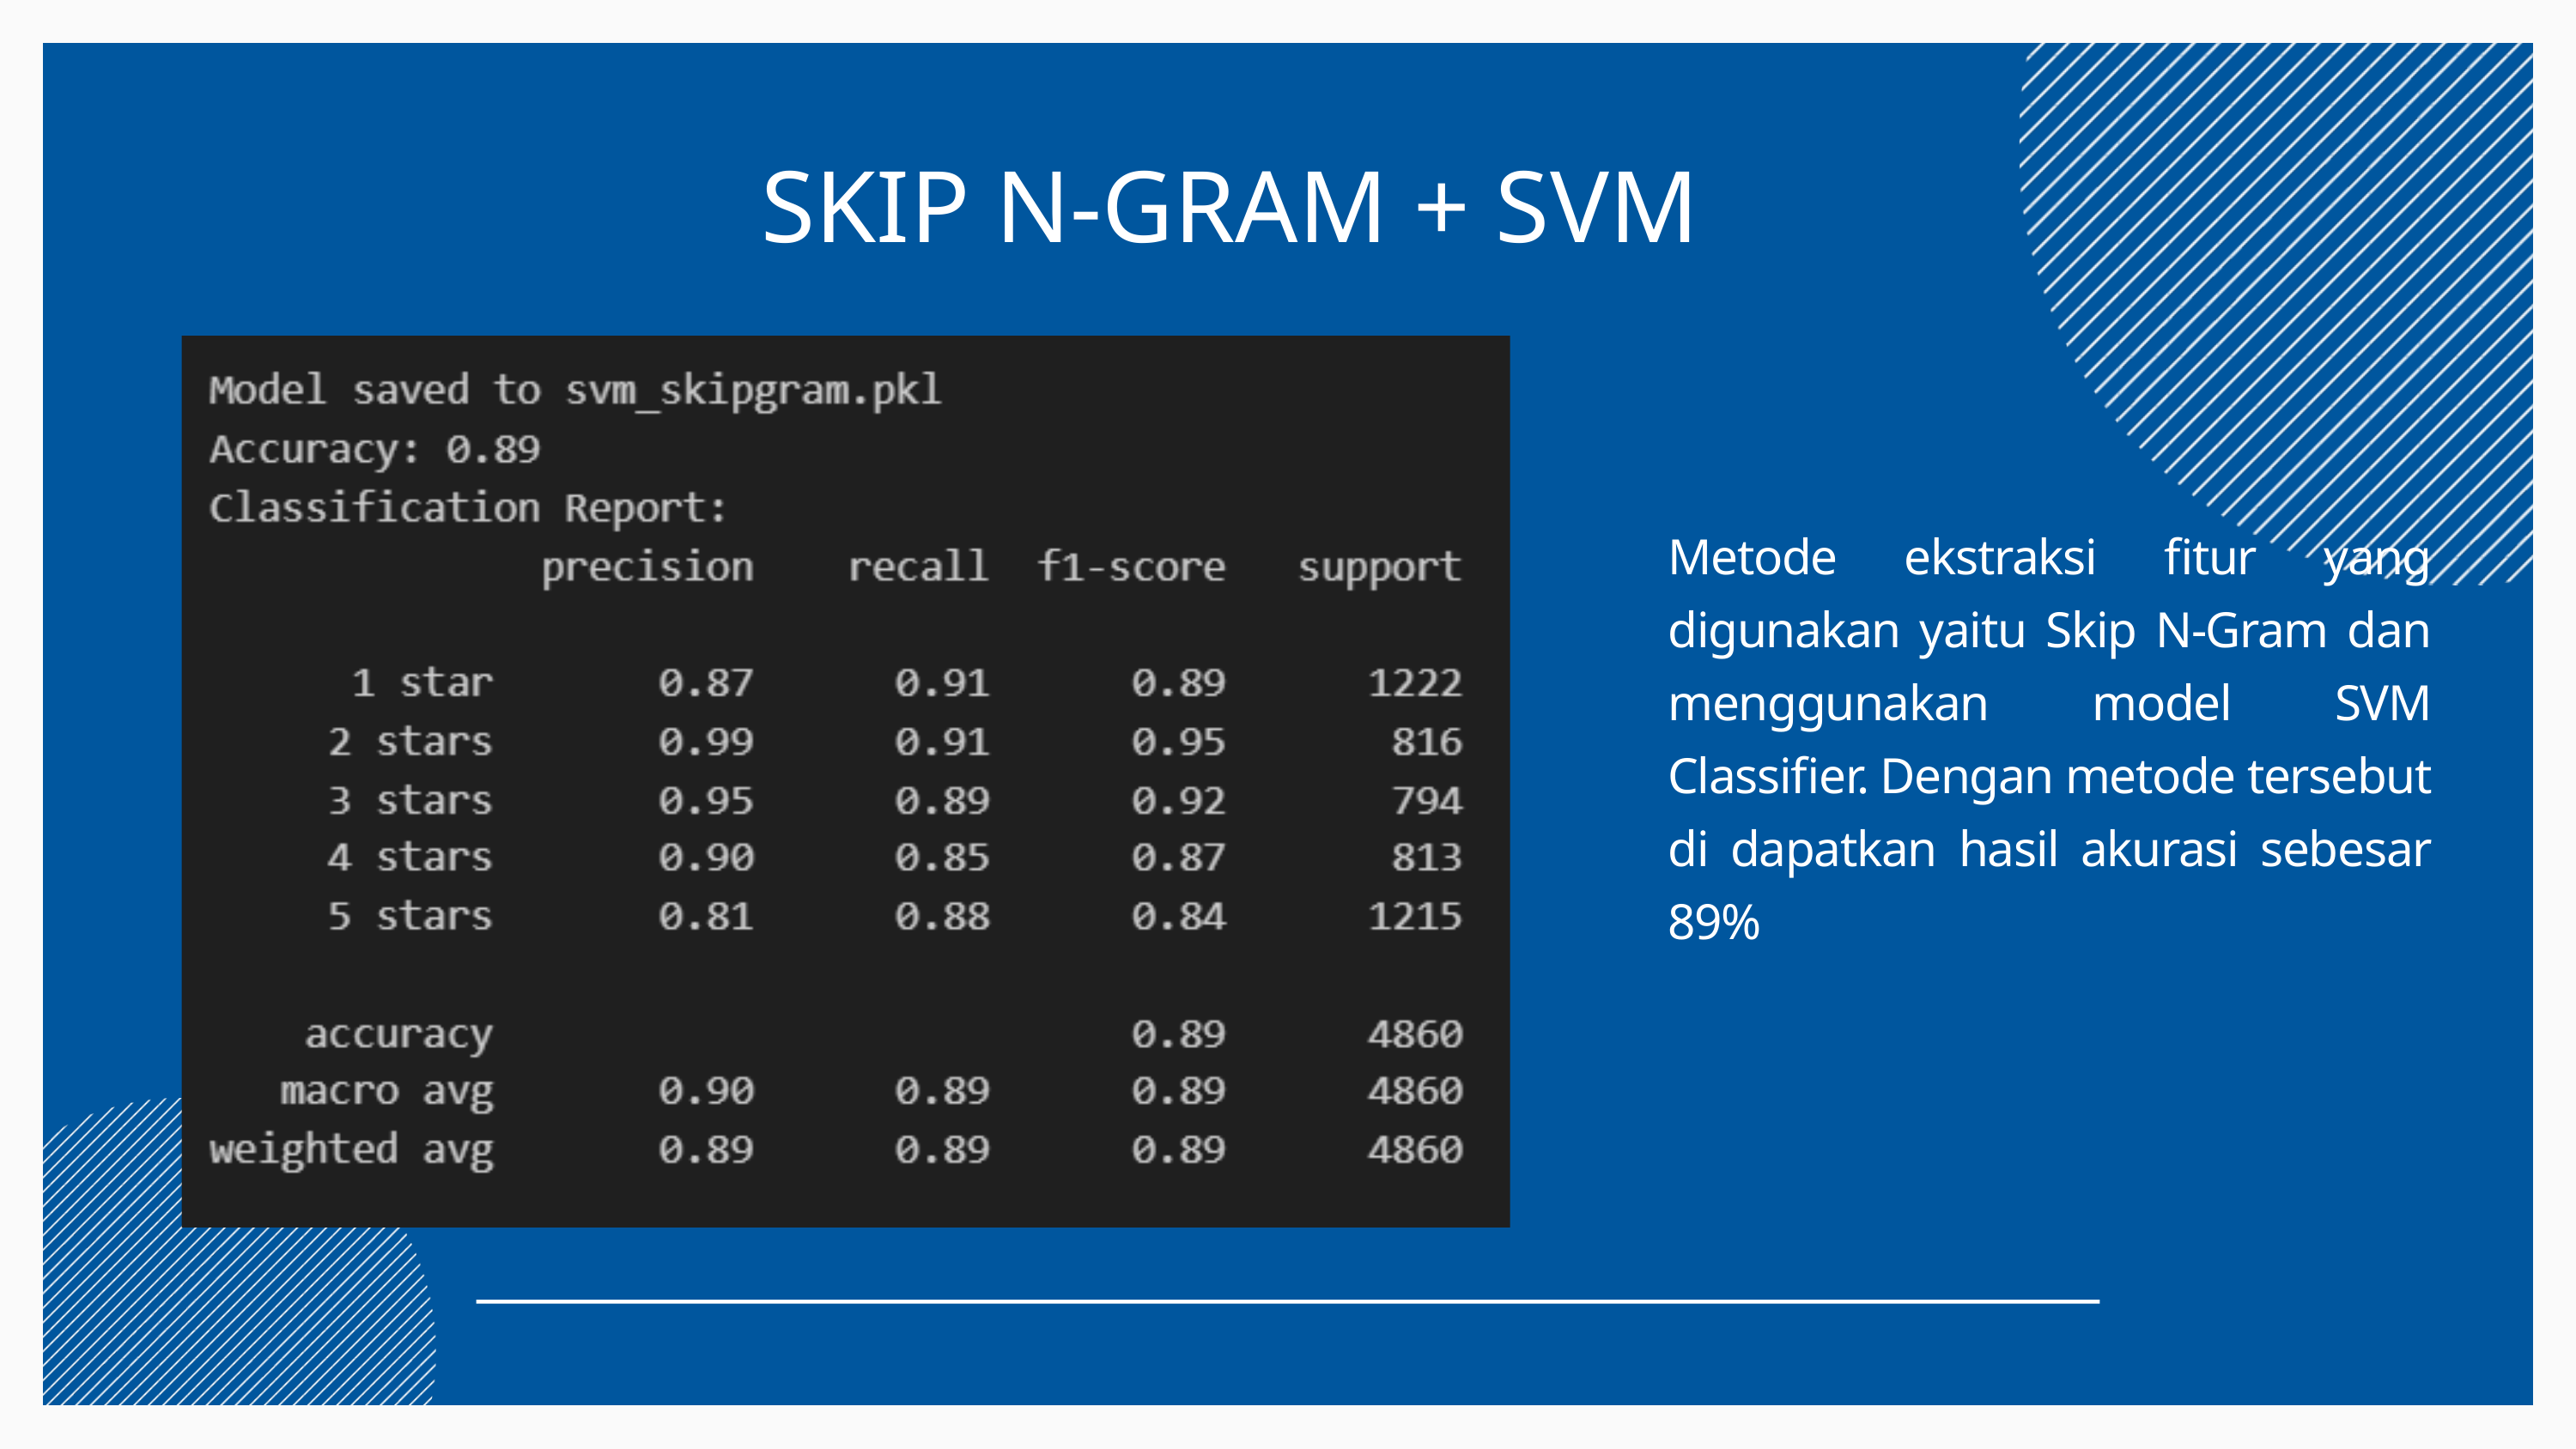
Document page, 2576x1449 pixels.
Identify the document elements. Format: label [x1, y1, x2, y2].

text_box [0, 0, 2576, 1449]
